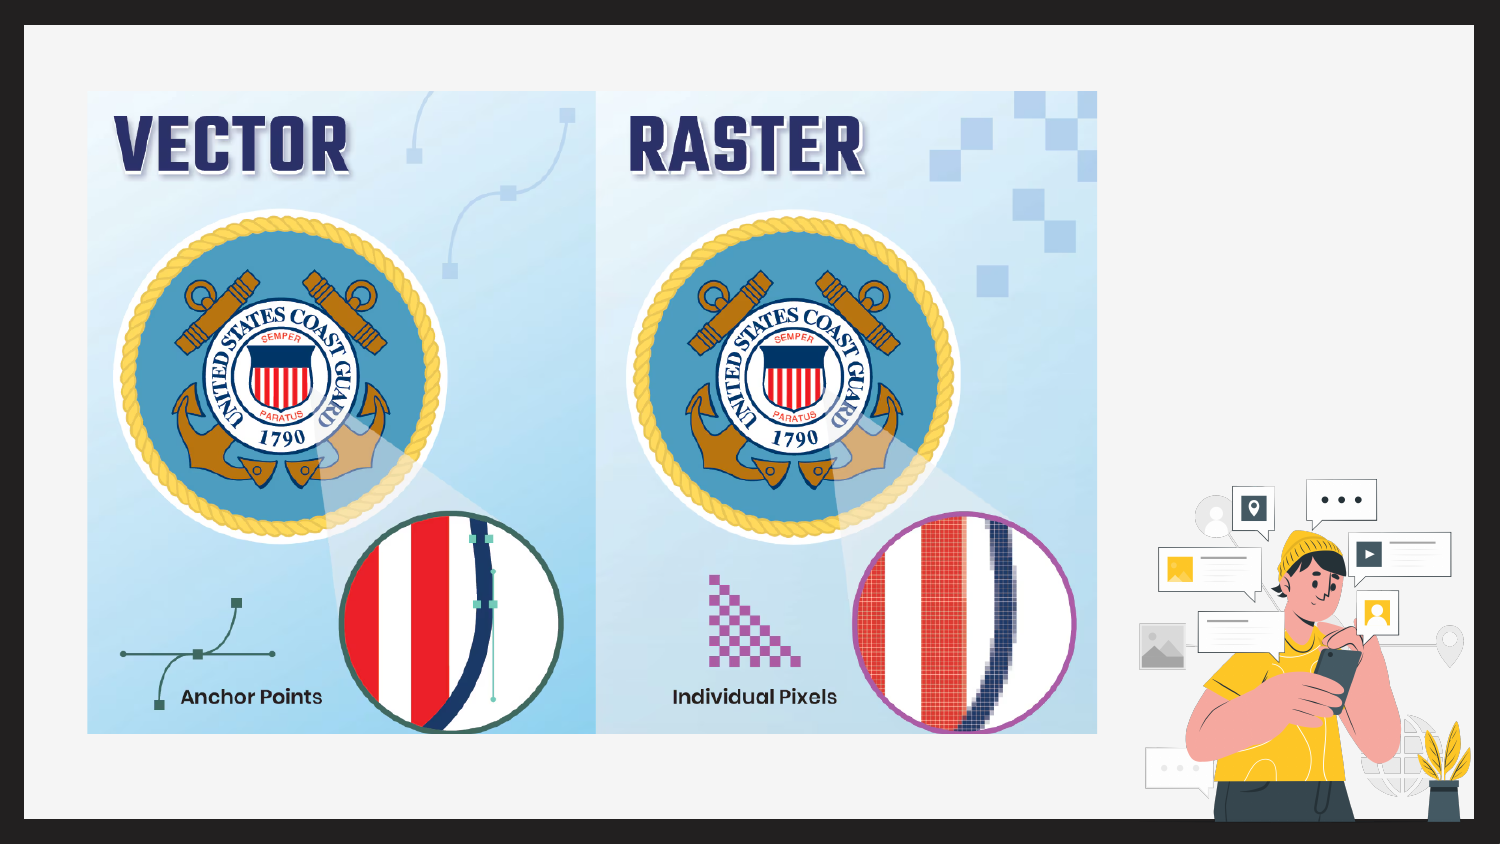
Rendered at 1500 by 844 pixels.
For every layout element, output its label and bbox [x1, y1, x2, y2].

picture [87, 91, 1500, 844]
